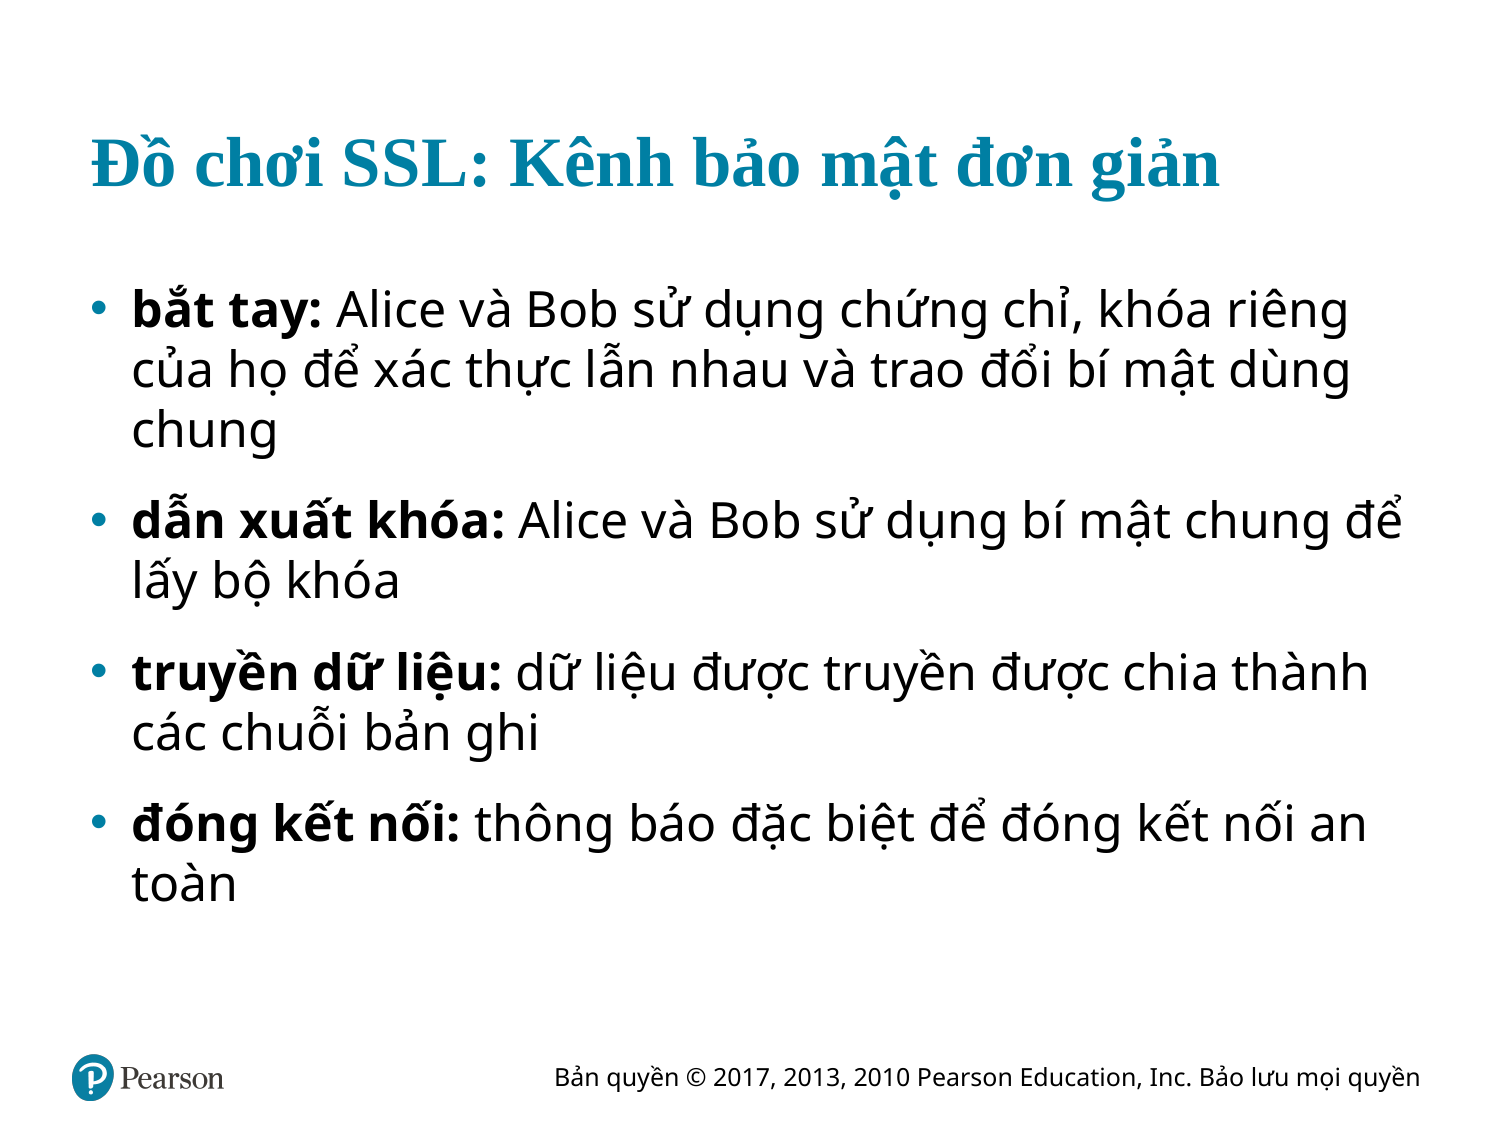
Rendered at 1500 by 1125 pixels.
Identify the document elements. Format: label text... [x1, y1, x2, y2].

picture [80, 1063, 106, 1088]
picture [98, 1054, 224, 1101]
picture [72, 1054, 88, 1070]
title Đồ chơi S S L: Kênh bảo mật đơn giản [75, 0, 1425, 216]
list bắt tay: Alice và Bob sử dụng chứng chỉ, khóa riêng của họ để xác thực lẫn nhau và trao đổi bí mật dùng chung dẫn xuất khóa: Alice và Bob sử dụng bí mật chung để lấy bộ khóa truyền dữ liệu: dữ liệu được truyền được chia thành các chuỗi bản ghi đóng kết nối: thông báo đặc biệt để đóng kết nối an toàn [75, 262, 1425, 931]
picture [72, 1087, 83, 1101]
